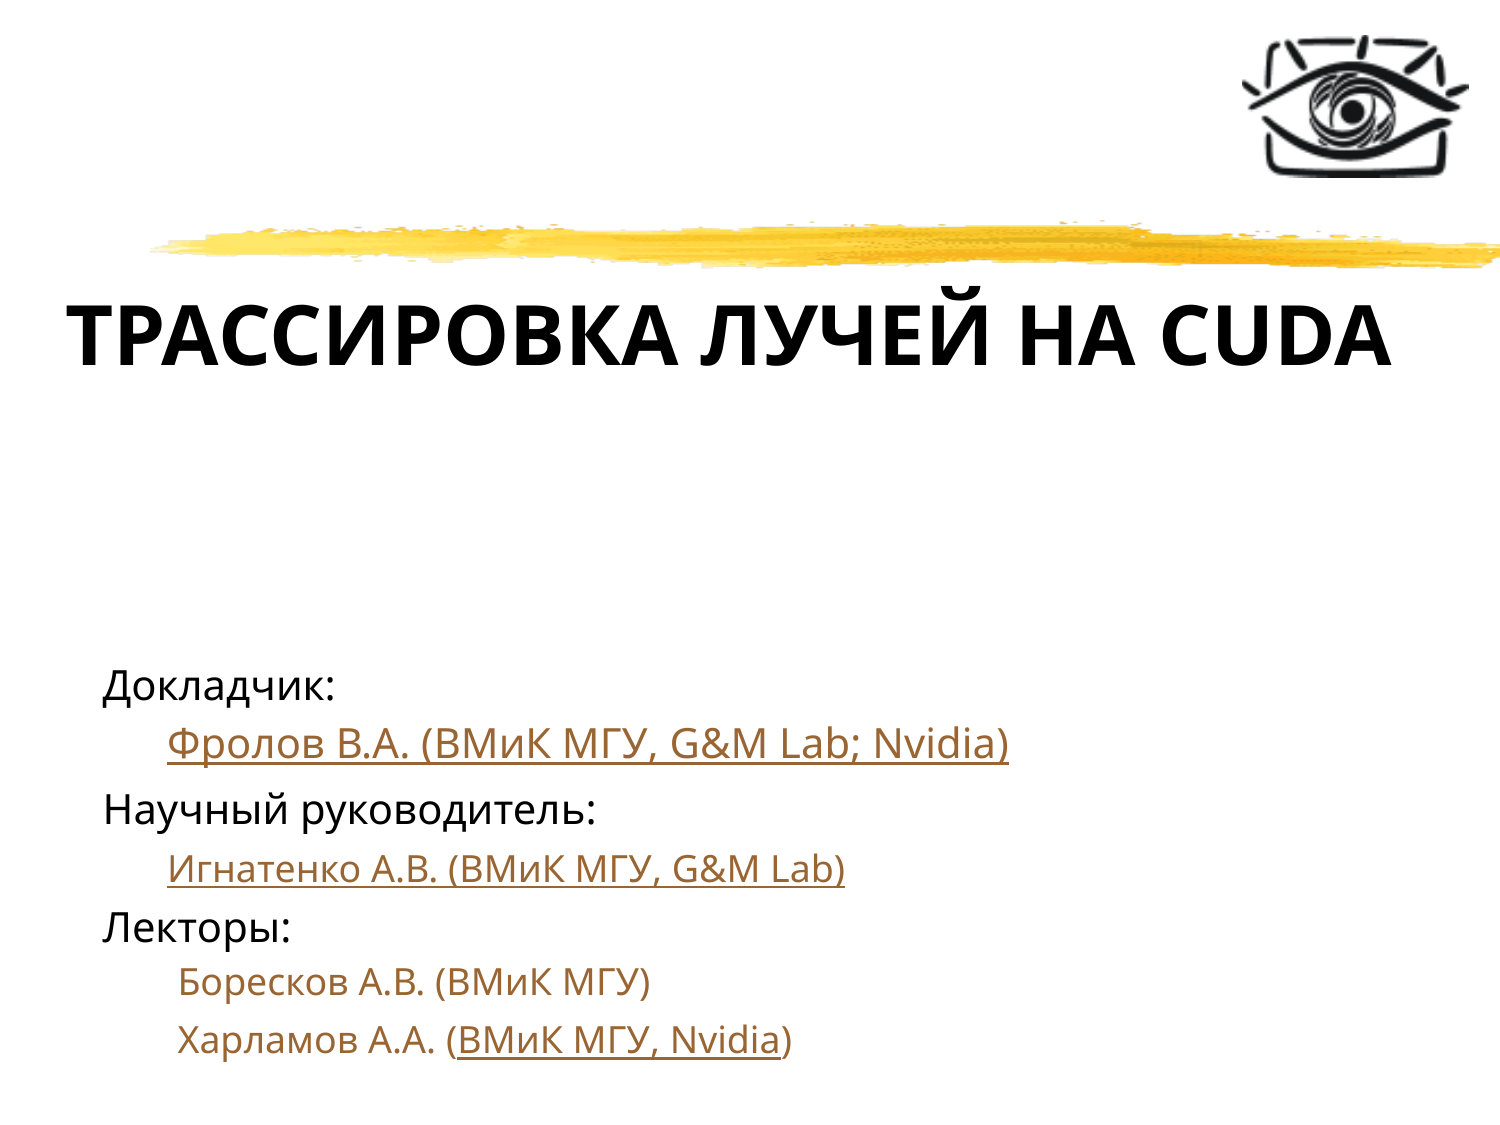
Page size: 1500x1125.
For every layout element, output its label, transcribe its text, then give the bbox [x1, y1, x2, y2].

picture [1241, 34, 1469, 179]
picture [150, 215, 1500, 279]
title трассировка лучей на CUDA [49, 274, 1438, 788]
text_box Докладчик: Фролов В.А. (ВМиК МГУ, G&M Lab; Nvidia) Научный руководитель: Игнатенко А.В. (ВМиК МГУ, G&M Lab) Лекторы: Боресков А.В. (ВМиК МГУ) Харламов А.А. (ВМиК МГУ, Nvidia) [87, 562, 1430, 1075]
